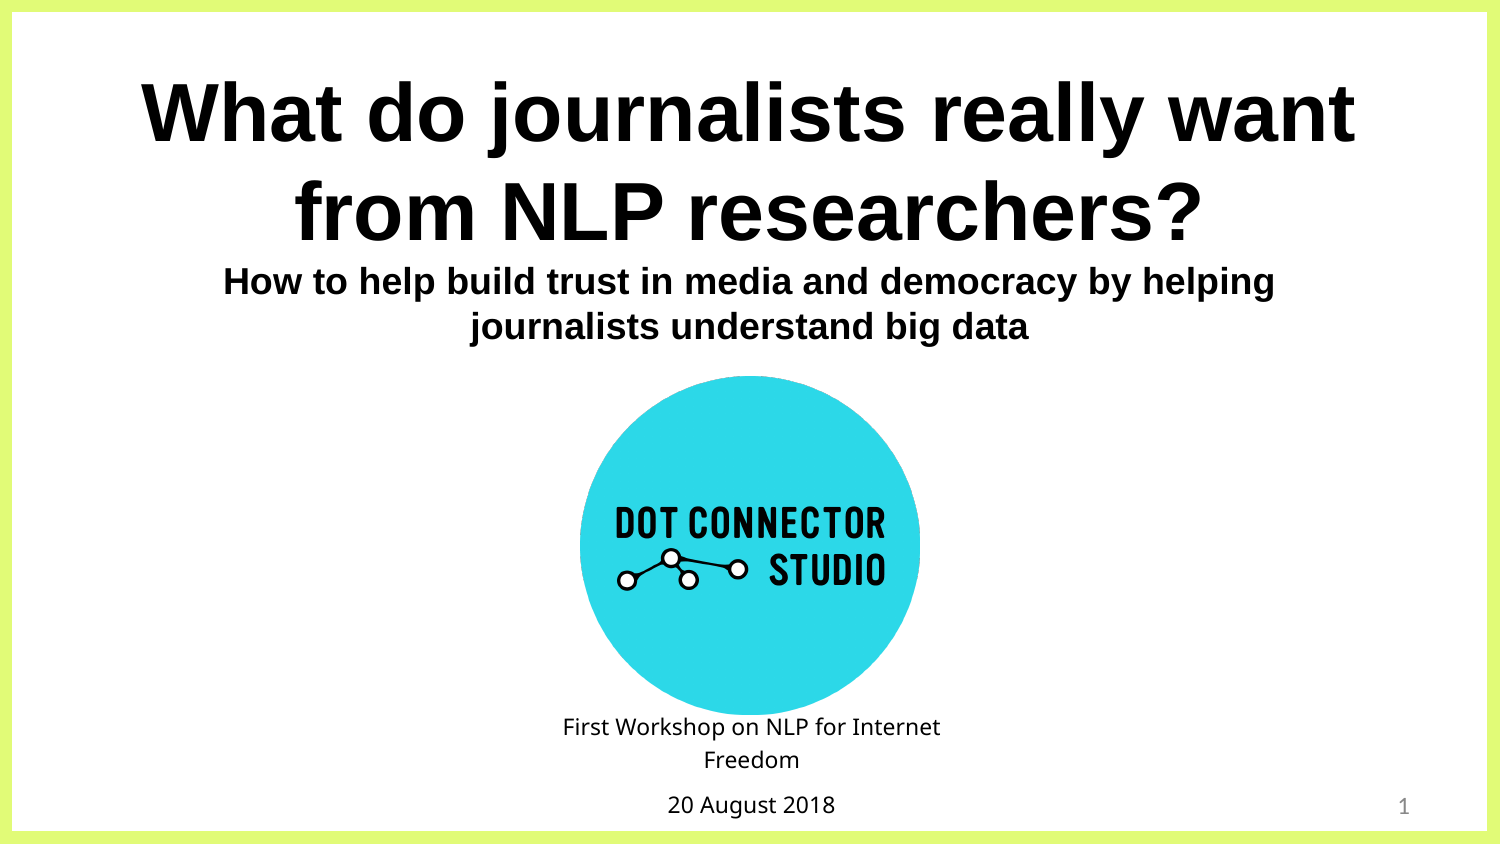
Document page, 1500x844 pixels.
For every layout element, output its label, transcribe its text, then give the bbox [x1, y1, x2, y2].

title What do journalists really want from NLP researchers? How to help build trust in media and democracy by helping journalists understand big data [112, 84, 1388, 367]
slide_number 1 [1074, 782, 1425, 827]
picture [580, 375, 920, 715]
text_box First Workshop on NLP for Internet Freedom 20 August 2018 [505, 516, 998, 844]
